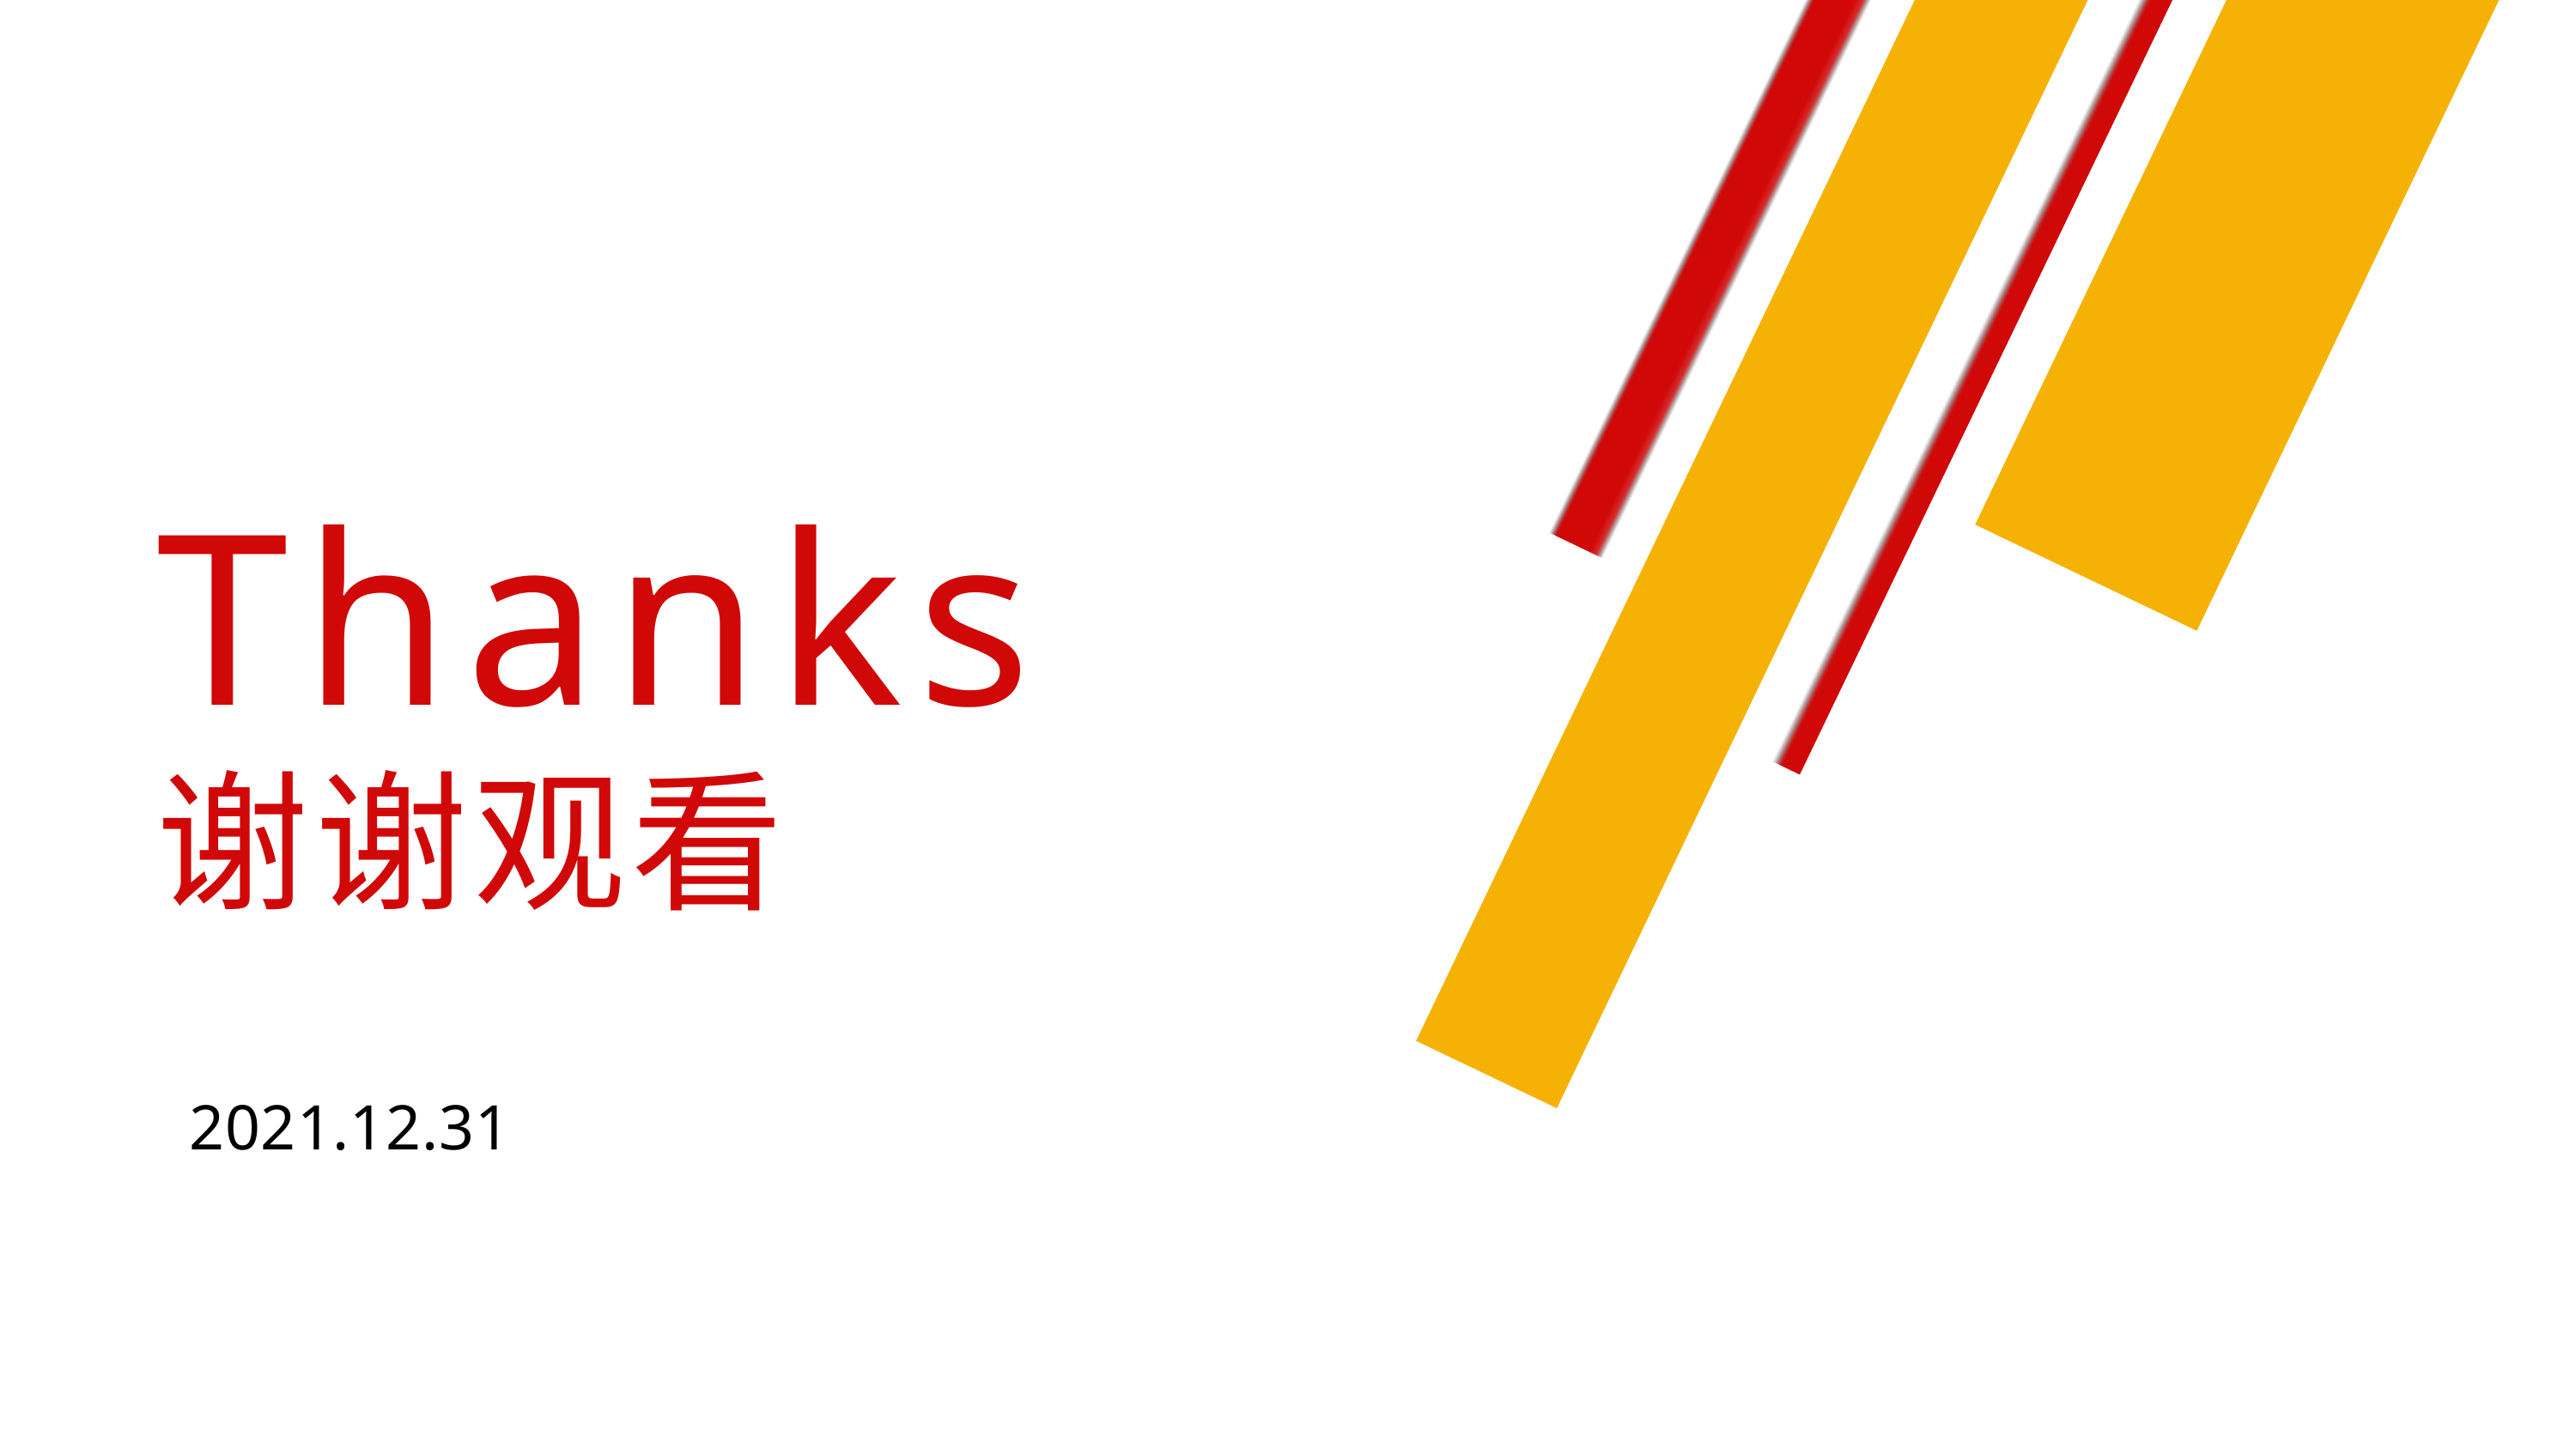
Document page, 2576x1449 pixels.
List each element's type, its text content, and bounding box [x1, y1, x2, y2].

text_box 2021.12.31 [189, 1076, 557, 1162]
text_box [156, 476, 1372, 914]
picture [1076, 0, 2576, 1109]
